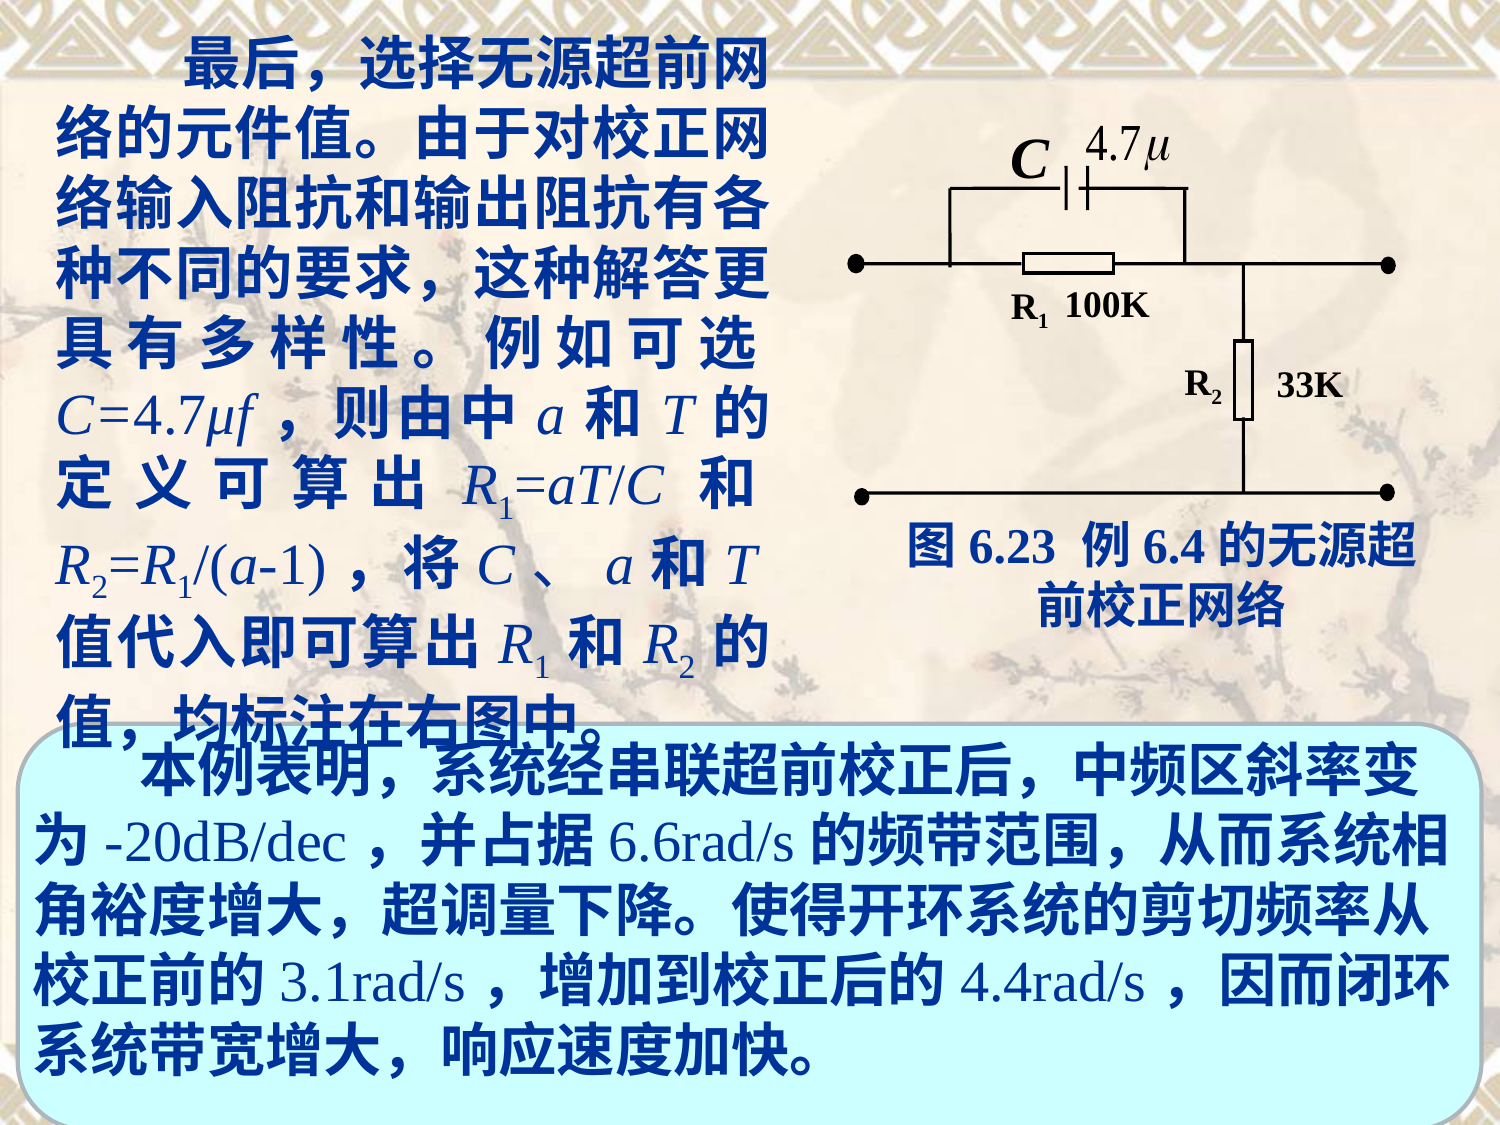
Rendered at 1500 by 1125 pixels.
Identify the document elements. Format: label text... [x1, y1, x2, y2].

text_box 最后，选择无源超前网络的元件值。由于对校正网络输入阻抗和输出阻抗有各种不同的要求，这种解答更具有多样性。例如可选C=4.7μf，则由中a和T的定义可算出R1=aT/C和R2=R1/(a-1)，将C、a和T值代入即可算出R1和R2的值，均标注在右图中。 [41, 18, 786, 722]
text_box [848, 112, 1451, 643]
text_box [17, 723, 1482, 1125]
